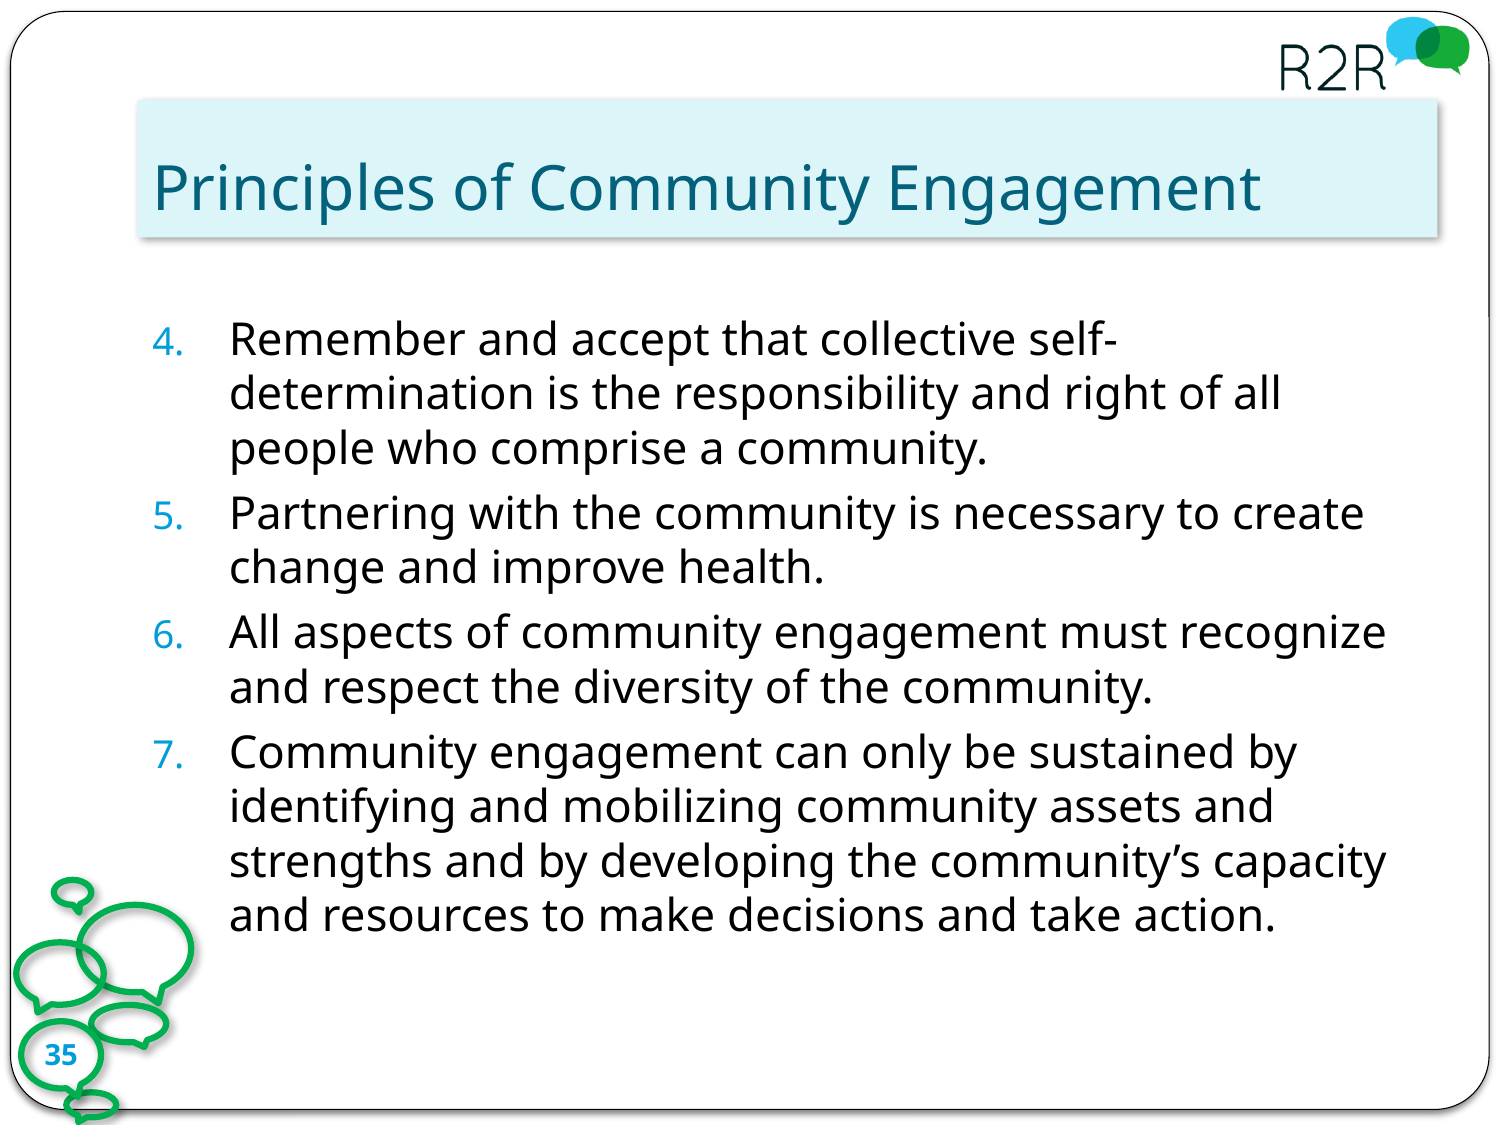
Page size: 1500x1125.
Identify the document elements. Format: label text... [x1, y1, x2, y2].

slide_number 35 [23, 1018, 99, 1094]
picture [1275, 12, 1475, 100]
list Remember and accept that collective self-determination is the responsibility and right of all people who comprise a community. Partnering with the community is necessary to create change and improve health. All aspects of community engagement must recognize and respect the diversity of the community. Community engagement can only be sustained by identifying and mobilizing community assets and strengths and by developing the community’s capacity and resources to make decisions and take action. [137, 237, 1438, 988]
title Principles of Community Engagement [137, 99, 1438, 237]
